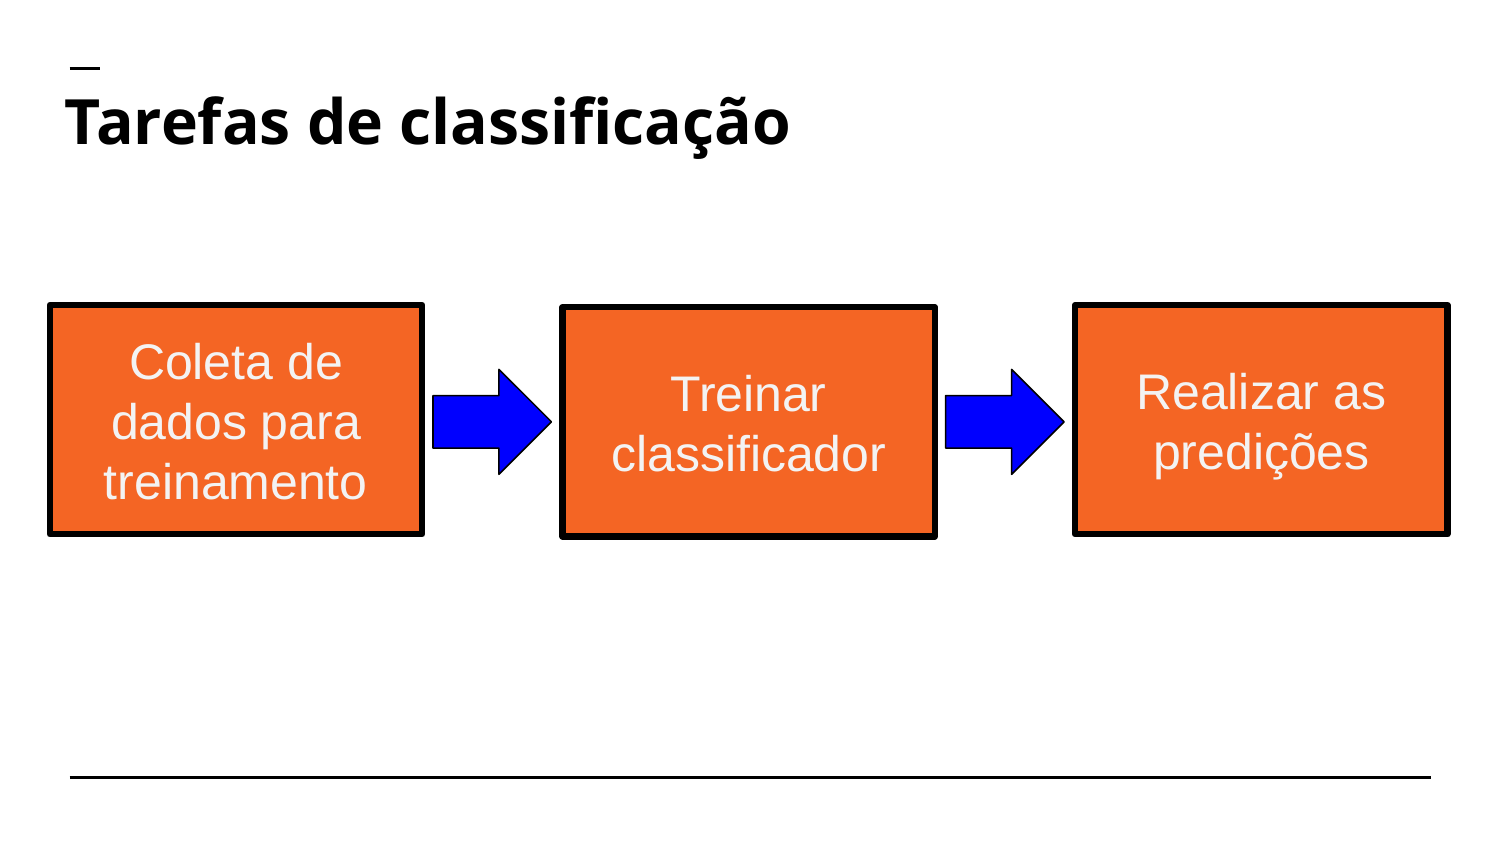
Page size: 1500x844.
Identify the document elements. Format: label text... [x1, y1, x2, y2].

text_box Coleta de dados para treinamento [49, 305, 423, 535]
text_box [432, 369, 552, 475]
text_box Treinar classificador [562, 307, 935, 537]
title Tarefas de classificação [49, 67, 1448, 173]
text_box Realizar as predições [1075, 305, 1448, 535]
text_box [945, 369, 1065, 475]
